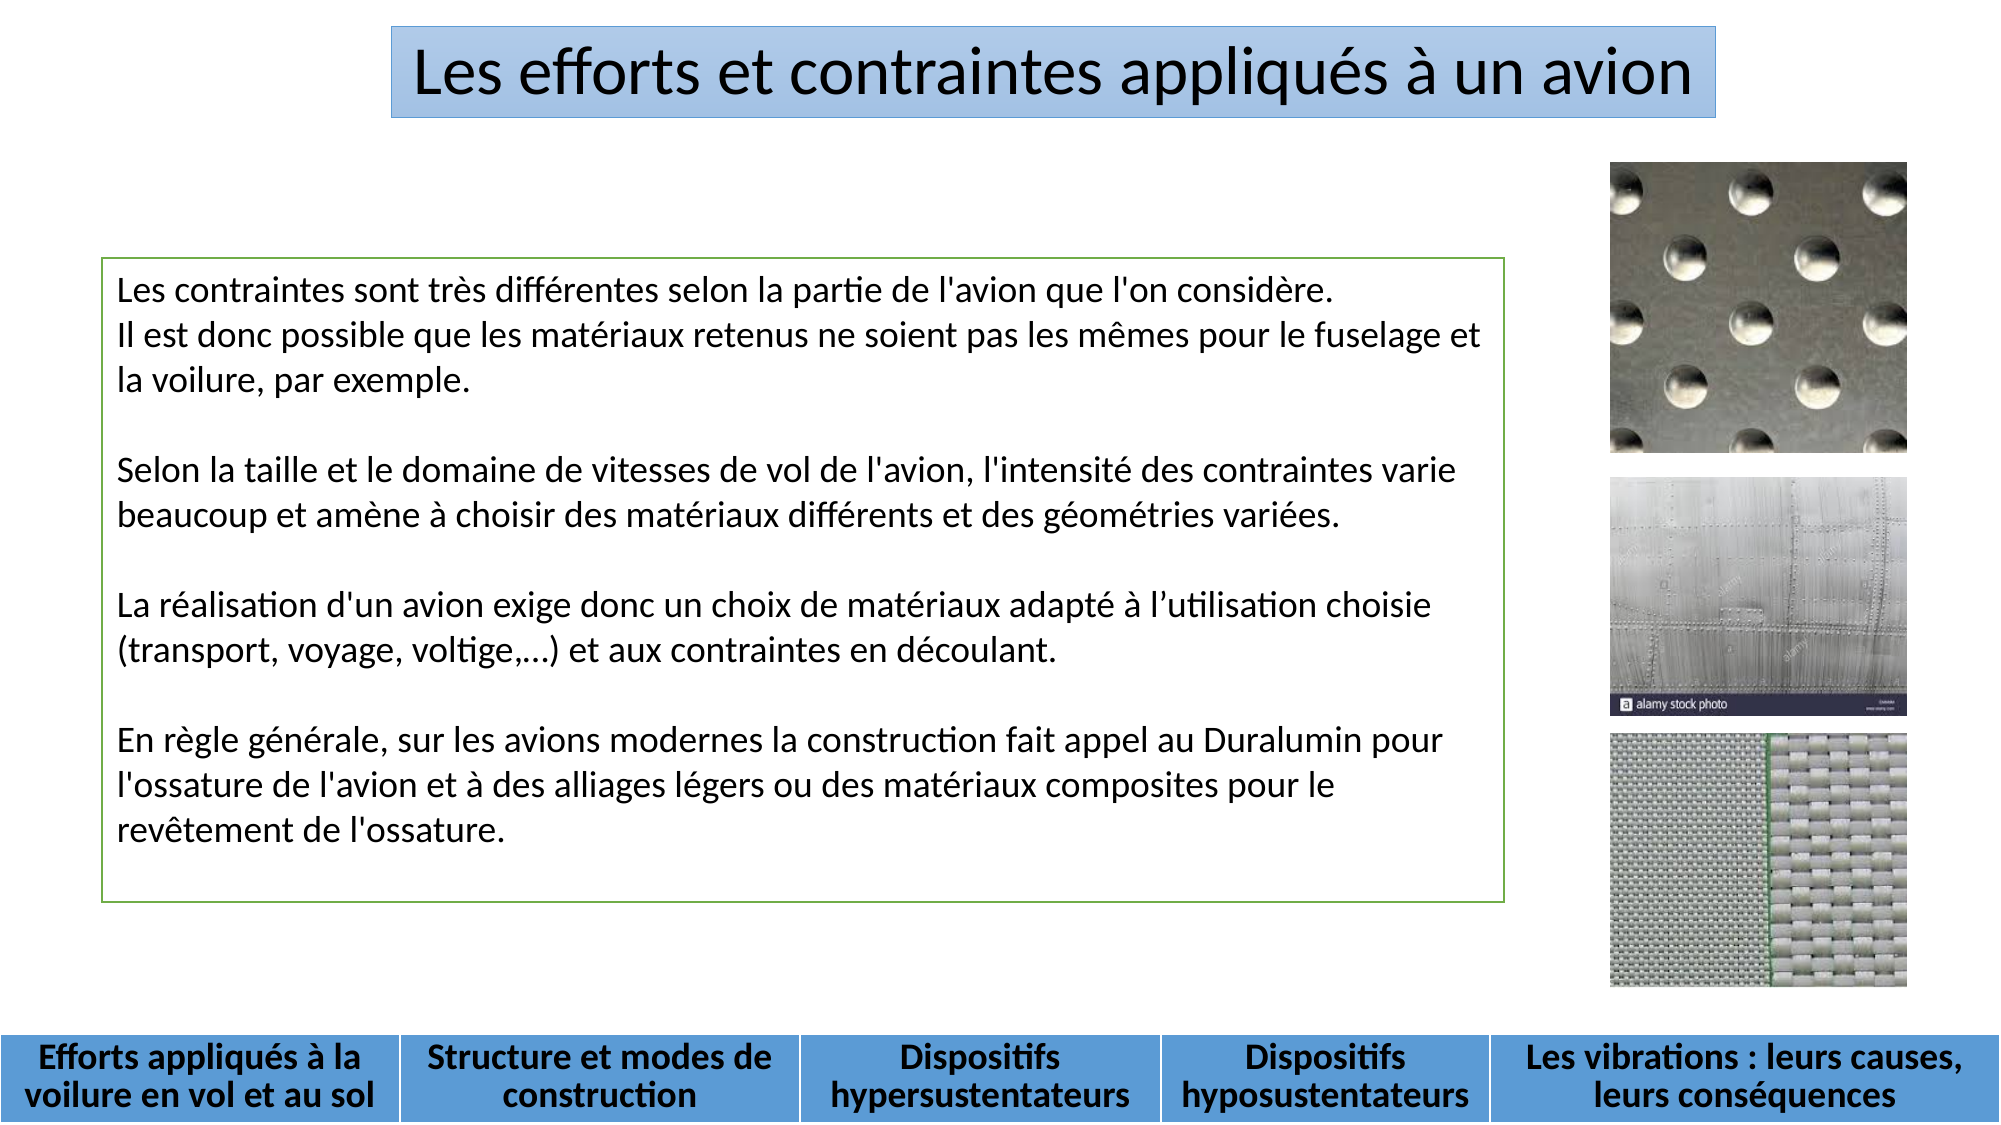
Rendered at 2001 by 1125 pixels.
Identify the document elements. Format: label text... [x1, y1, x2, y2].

table_header Dispositifs hyposustentateurs [1162, 1035, 1489, 1122]
picture [1610, 162, 1907, 453]
picture [1610, 477, 1907, 716]
table_header Dispositifs hypersustentateurs [801, 1035, 1160, 1122]
list Les efforts et contraintes appliqués à un avion [391, 26, 1716, 118]
picture [1610, 733, 1907, 989]
table_header Efforts appliqués à la voilure en vol et au sol [1, 1035, 399, 1122]
text_box Les contraintes sont très différentes selon la partie de l'avion que l'on considère. Il est donc possible que les matériaux retenus ne soient pas les mêmes pour le fuselage et la voilure, par exemple. Selon la taille et le domaine de vitesses de vol de l'avion, l'intensité des contraintes varie beaucoup et amène à choisir des matériaux différents et des géométries variées. La réalisation d'un avion exige donc un choix de matériaux adapté à l’utilisation choisie (transport, voyage, voltige,…) et aux contraintes en découlant. En règle générale, sur les avions modernes la construction fait appel au Duralumin pour l'ossature de l'avion et à des alliages légers ou des matériaux composites pour le revêtement de l'ossature. [101, 257, 1505, 903]
table_header Structure et modes de construction [401, 1035, 799, 1122]
table_header Les vibrations : leurs causes, leurs conséquences [1491, 1035, 1999, 1122]
